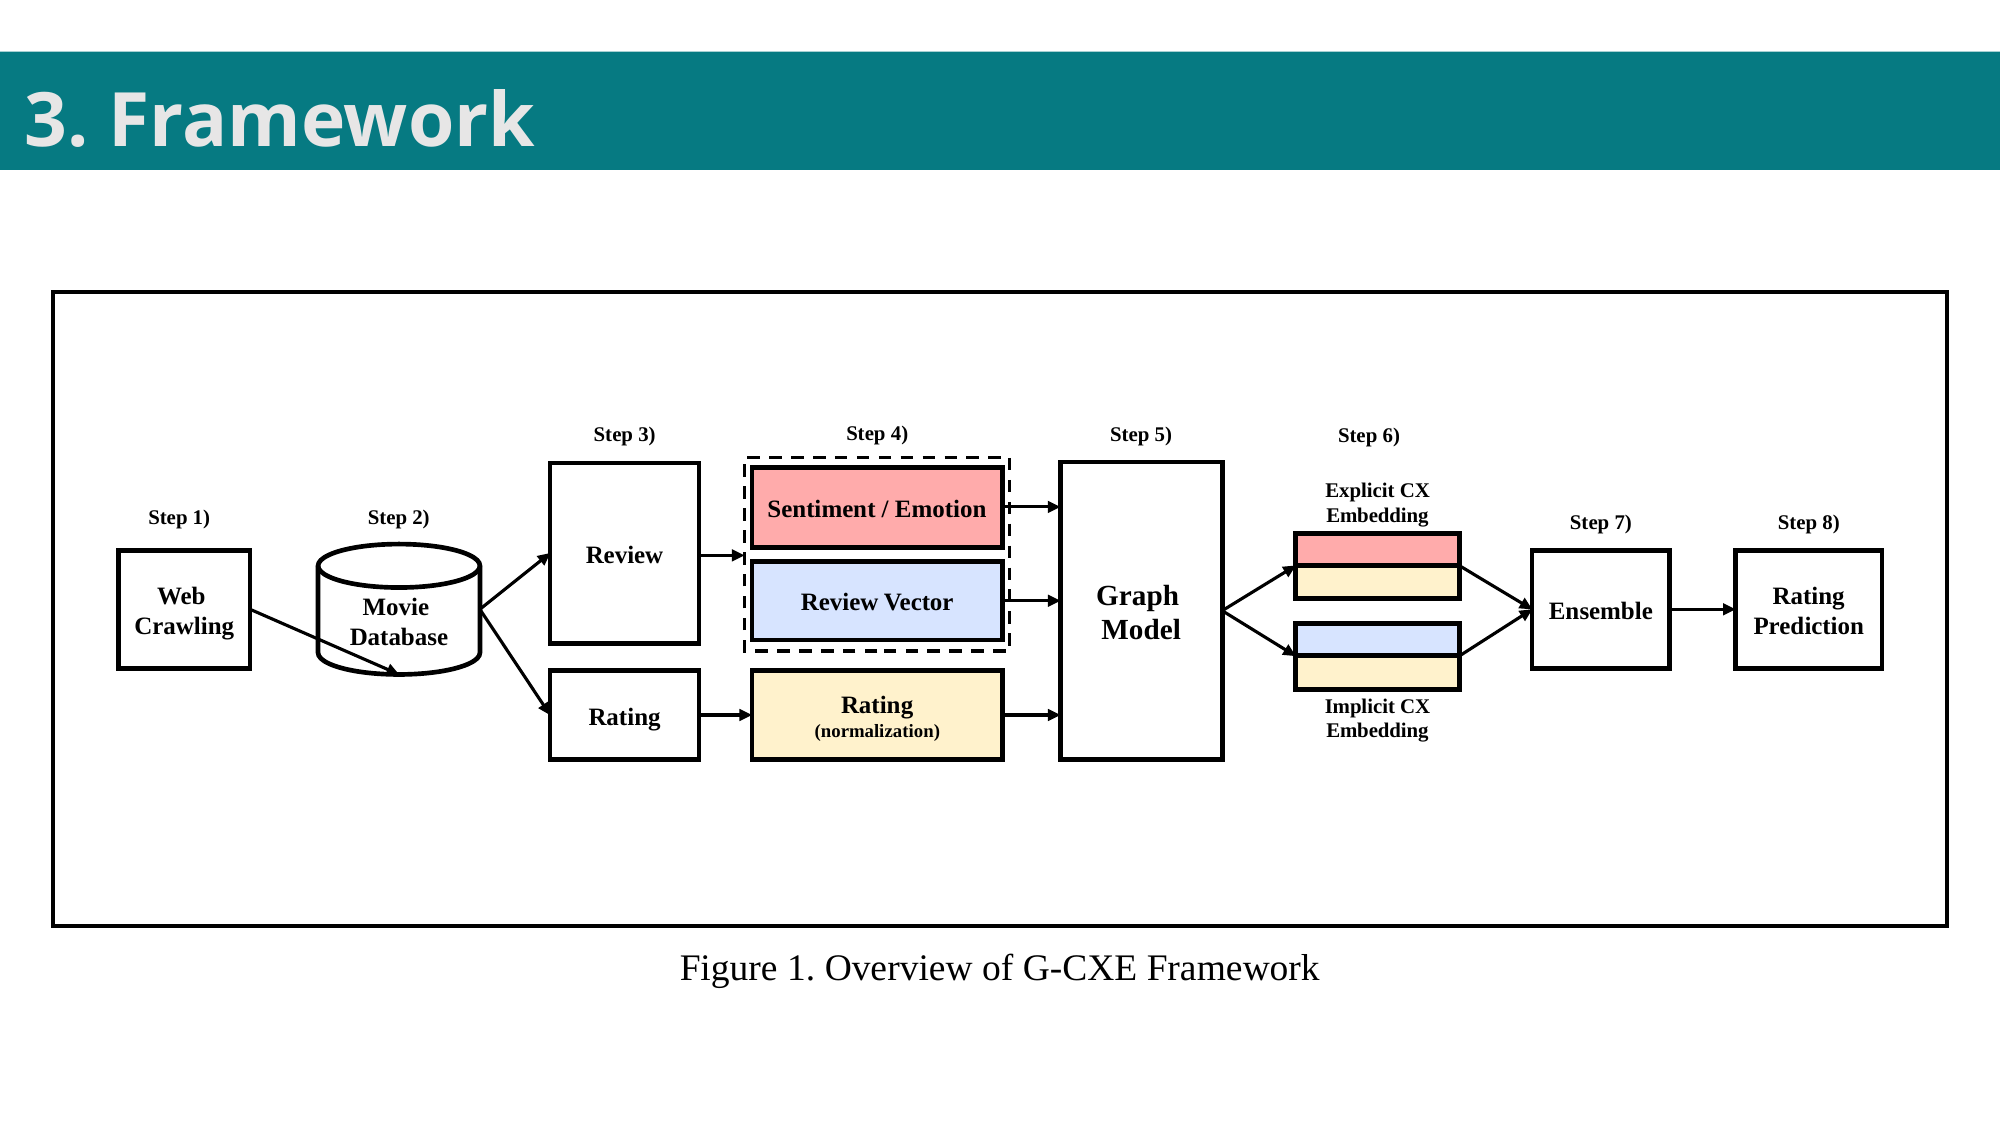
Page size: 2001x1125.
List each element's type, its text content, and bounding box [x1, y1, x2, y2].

text_box Step 3) [574, 413, 675, 453]
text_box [1295, 623, 1460, 690]
text_box Step 6) [1318, 413, 1420, 454]
text_box Step 5) [1091, 413, 1192, 453]
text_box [479, 609, 551, 715]
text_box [1459, 610, 1533, 657]
text_box Rating (normalization) [751, 670, 1004, 761]
text_box Rating Prediction [1734, 549, 1883, 669]
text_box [1222, 565, 1296, 610]
text_box Step 2) [348, 496, 450, 537]
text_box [479, 553, 551, 609]
text_box Step 7) [1550, 501, 1652, 541]
text_box Movie Database [317, 543, 479, 676]
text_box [1222, 610, 1296, 657]
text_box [1295, 533, 1460, 599]
text_box Review [549, 462, 700, 644]
text_box Rating [549, 670, 700, 761]
text_box Graph Model [1059, 461, 1223, 761]
text_box Implicit CX Embedding [1282, 684, 1473, 750]
text_box Figure 1. Overview of G-CXE Framework [612, 936, 1388, 996]
text_box Ensemble [1531, 549, 1671, 669]
text_box 3. Framework [10, 19, 2000, 169]
text_box Step 4) [827, 412, 928, 453]
text_box Step 8) [1758, 501, 1859, 541]
text_box Explicit CX Embedding [1282, 469, 1473, 534]
text_box Step 1) [129, 495, 230, 536]
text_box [1459, 565, 1533, 610]
text_box [744, 457, 1011, 652]
text_box [52, 291, 1948, 927]
text_box [0, 51, 2000, 171]
